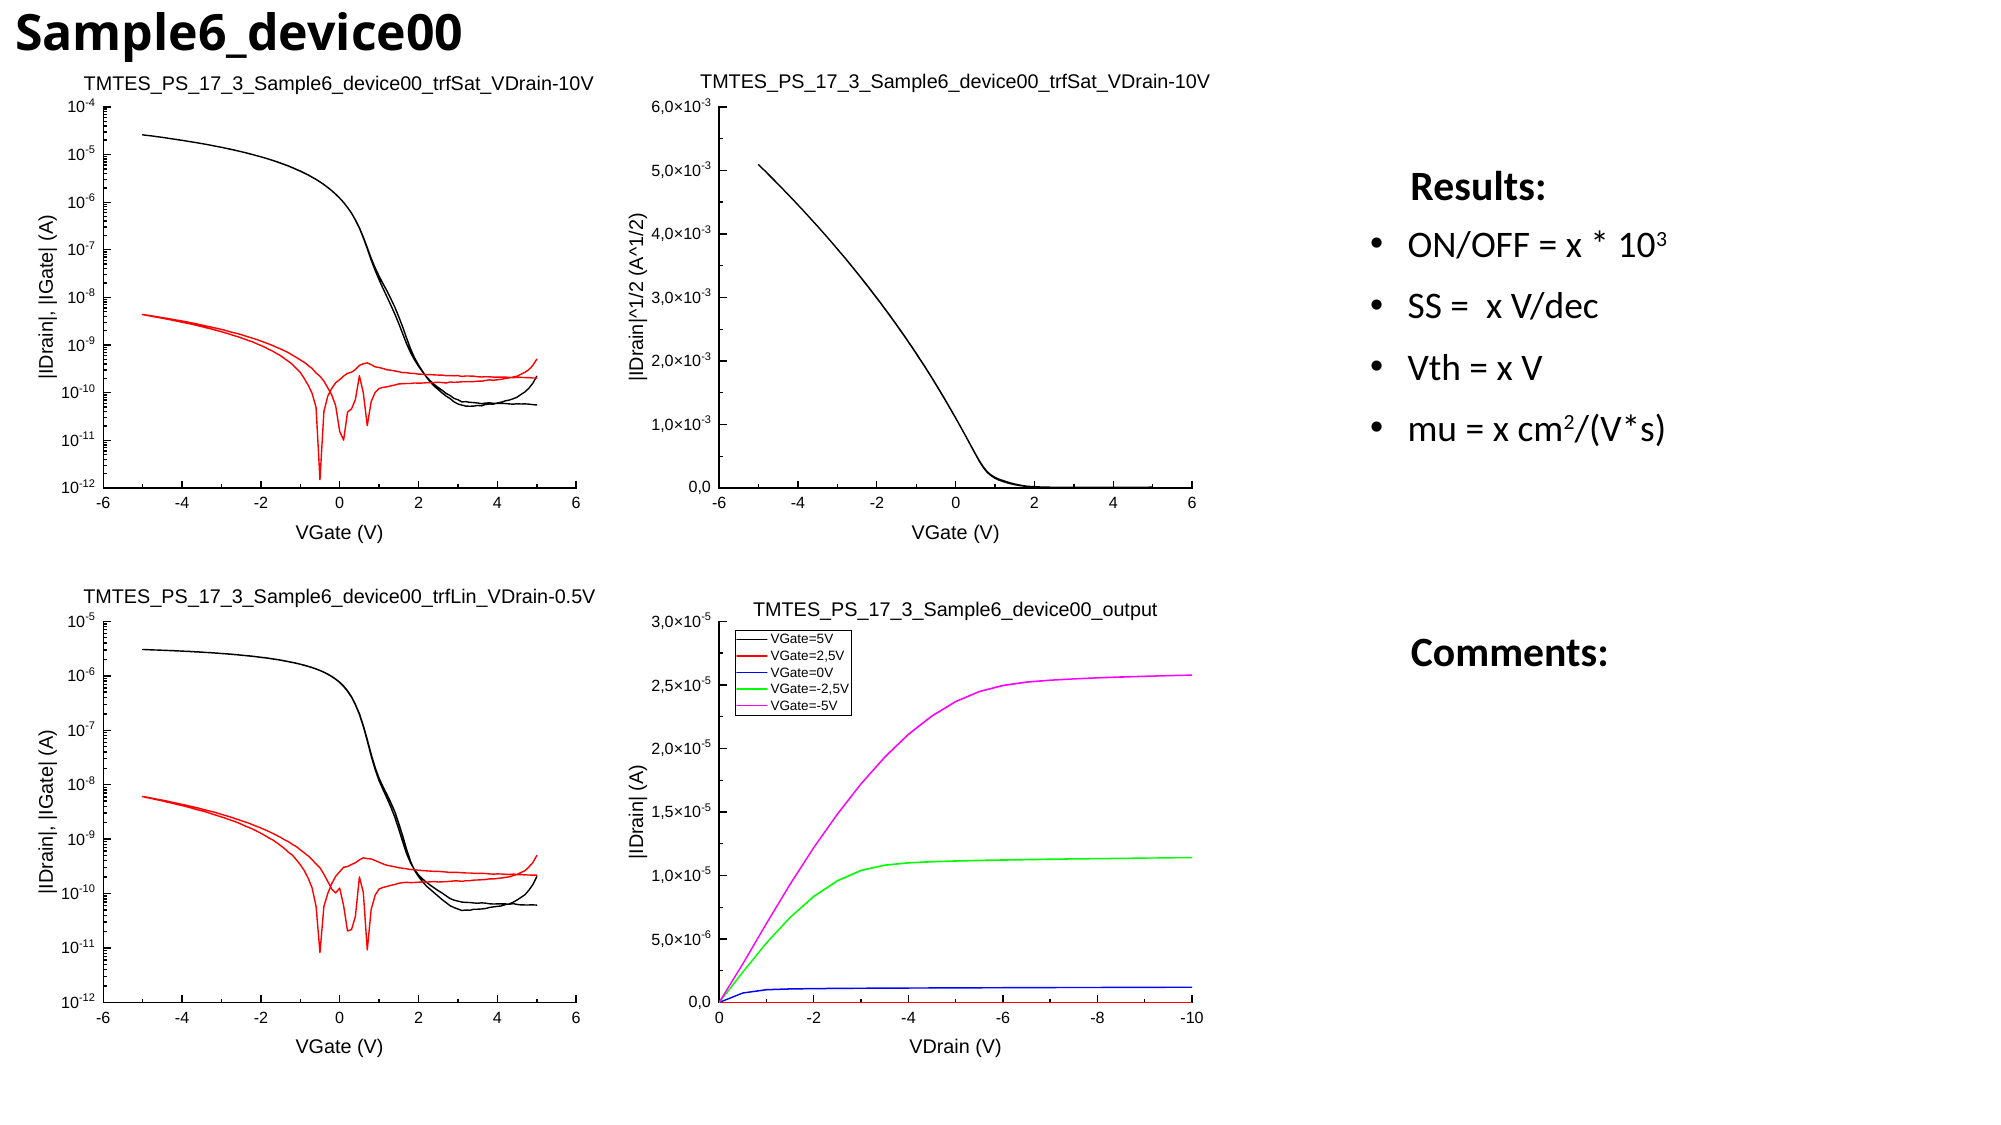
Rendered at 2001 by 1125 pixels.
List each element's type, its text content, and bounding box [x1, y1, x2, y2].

title Sample6_device00 [0, 0, 1725, 218]
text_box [594, 45, 1290, 559]
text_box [0, 45, 594, 559]
list ON/OFF = x * 103 SS = x V/dec Vth = x V mu = x cm2/(V*s) [1355, 217, 1947, 563]
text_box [0, 559, 594, 1092]
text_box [594, 559, 1290, 1092]
